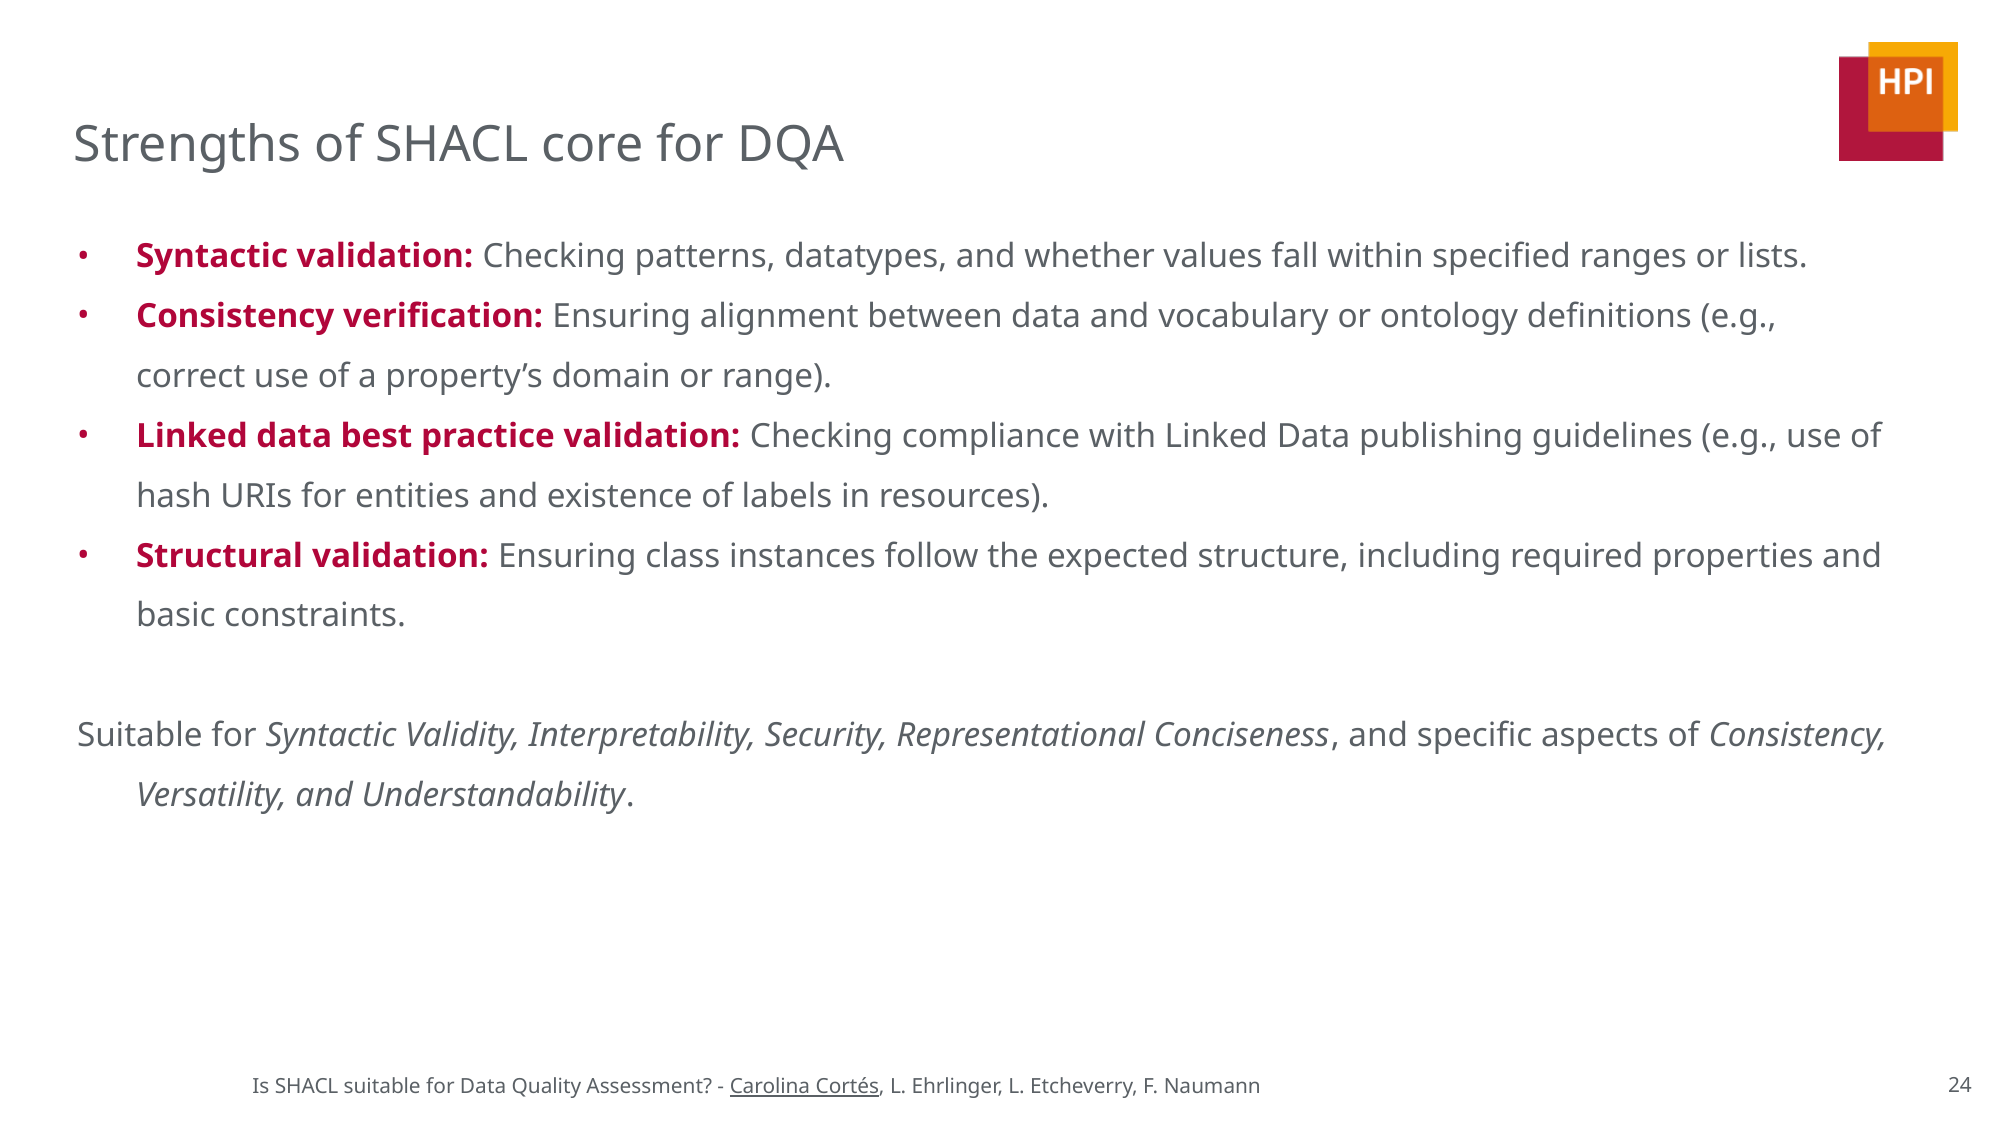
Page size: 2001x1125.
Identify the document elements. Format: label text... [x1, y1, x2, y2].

footer Is SHACL suitable for Data Quality Assessment? - Carolina Cortés, L. Ehrlinger, L. Etcheverry, F. Naumann [252, 1055, 1697, 1116]
title Strengths of SHACL core for DQA [73, 54, 1700, 214]
slide_number 24 [1891, 1052, 1972, 1118]
list Syntactic validation: Checking patterns, datatypes, and whether values fall within specified ranges or lists. Consistency verification: Ensuring alignment between data and vocabulary or ontology definitions (e.g., correct use of a property’s domain or range). Linked data best practice validation: Checking compliance with Linked Data publishing guidelines (e.g., use of hash URIs for entities and existence of labels in resources). Structural validation: Ensuring class instances follow the expected structure, including required properties and basic constraints. Suitable for Syntactic Validity, Interpretability, Security, Representational Conciseness, and specific aspects of Consistency, Versatility, and Understandability. [77, 214, 1893, 977]
picture [1839, 42, 1958, 161]
